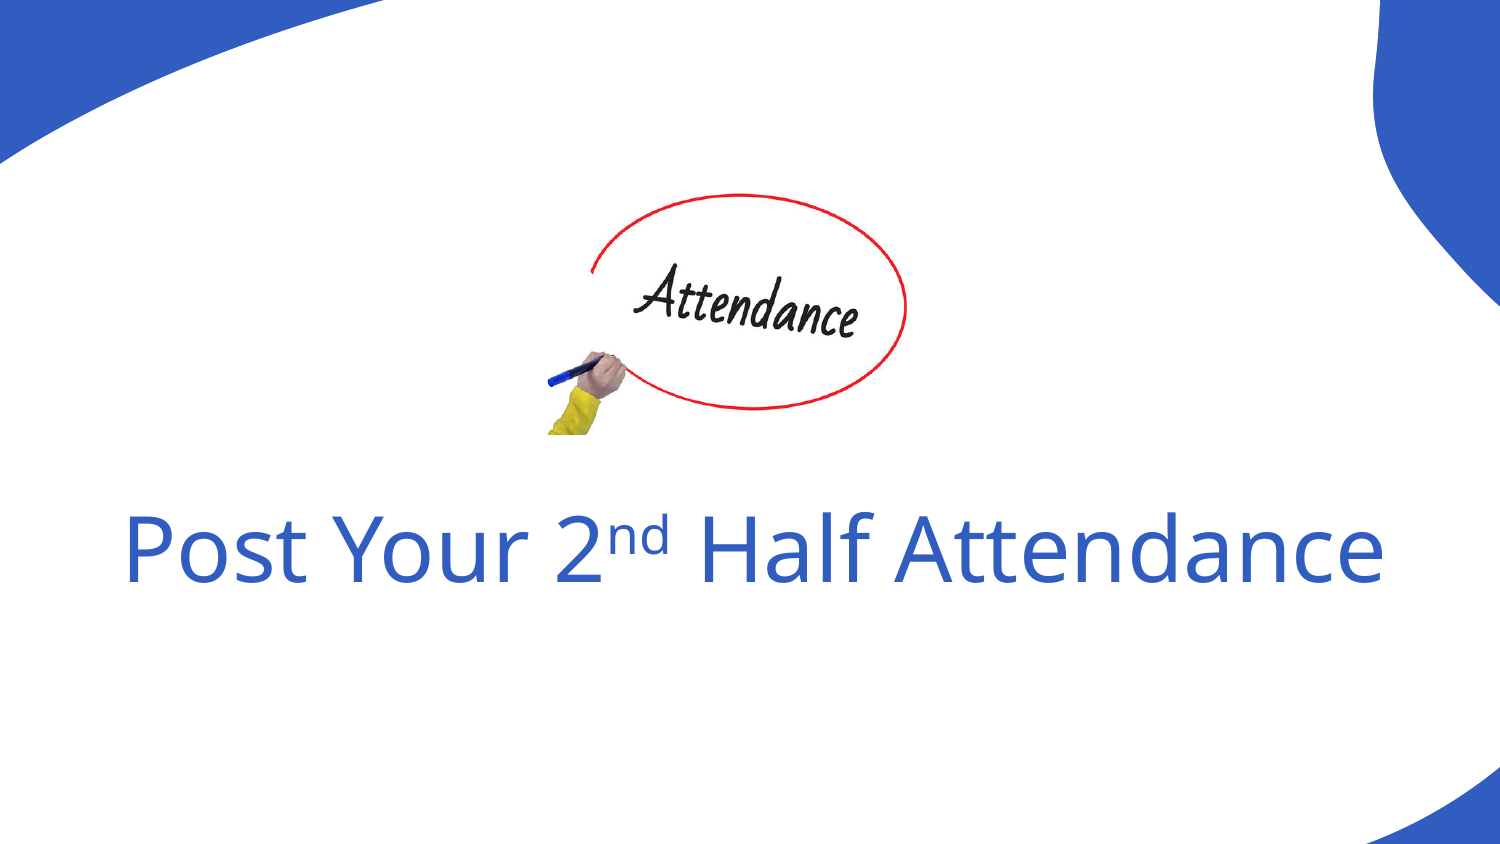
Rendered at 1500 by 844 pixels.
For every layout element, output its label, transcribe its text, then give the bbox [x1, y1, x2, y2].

title Post Your 2nd Half Attendance [55, 475, 1454, 612]
picture [535, 173, 936, 436]
